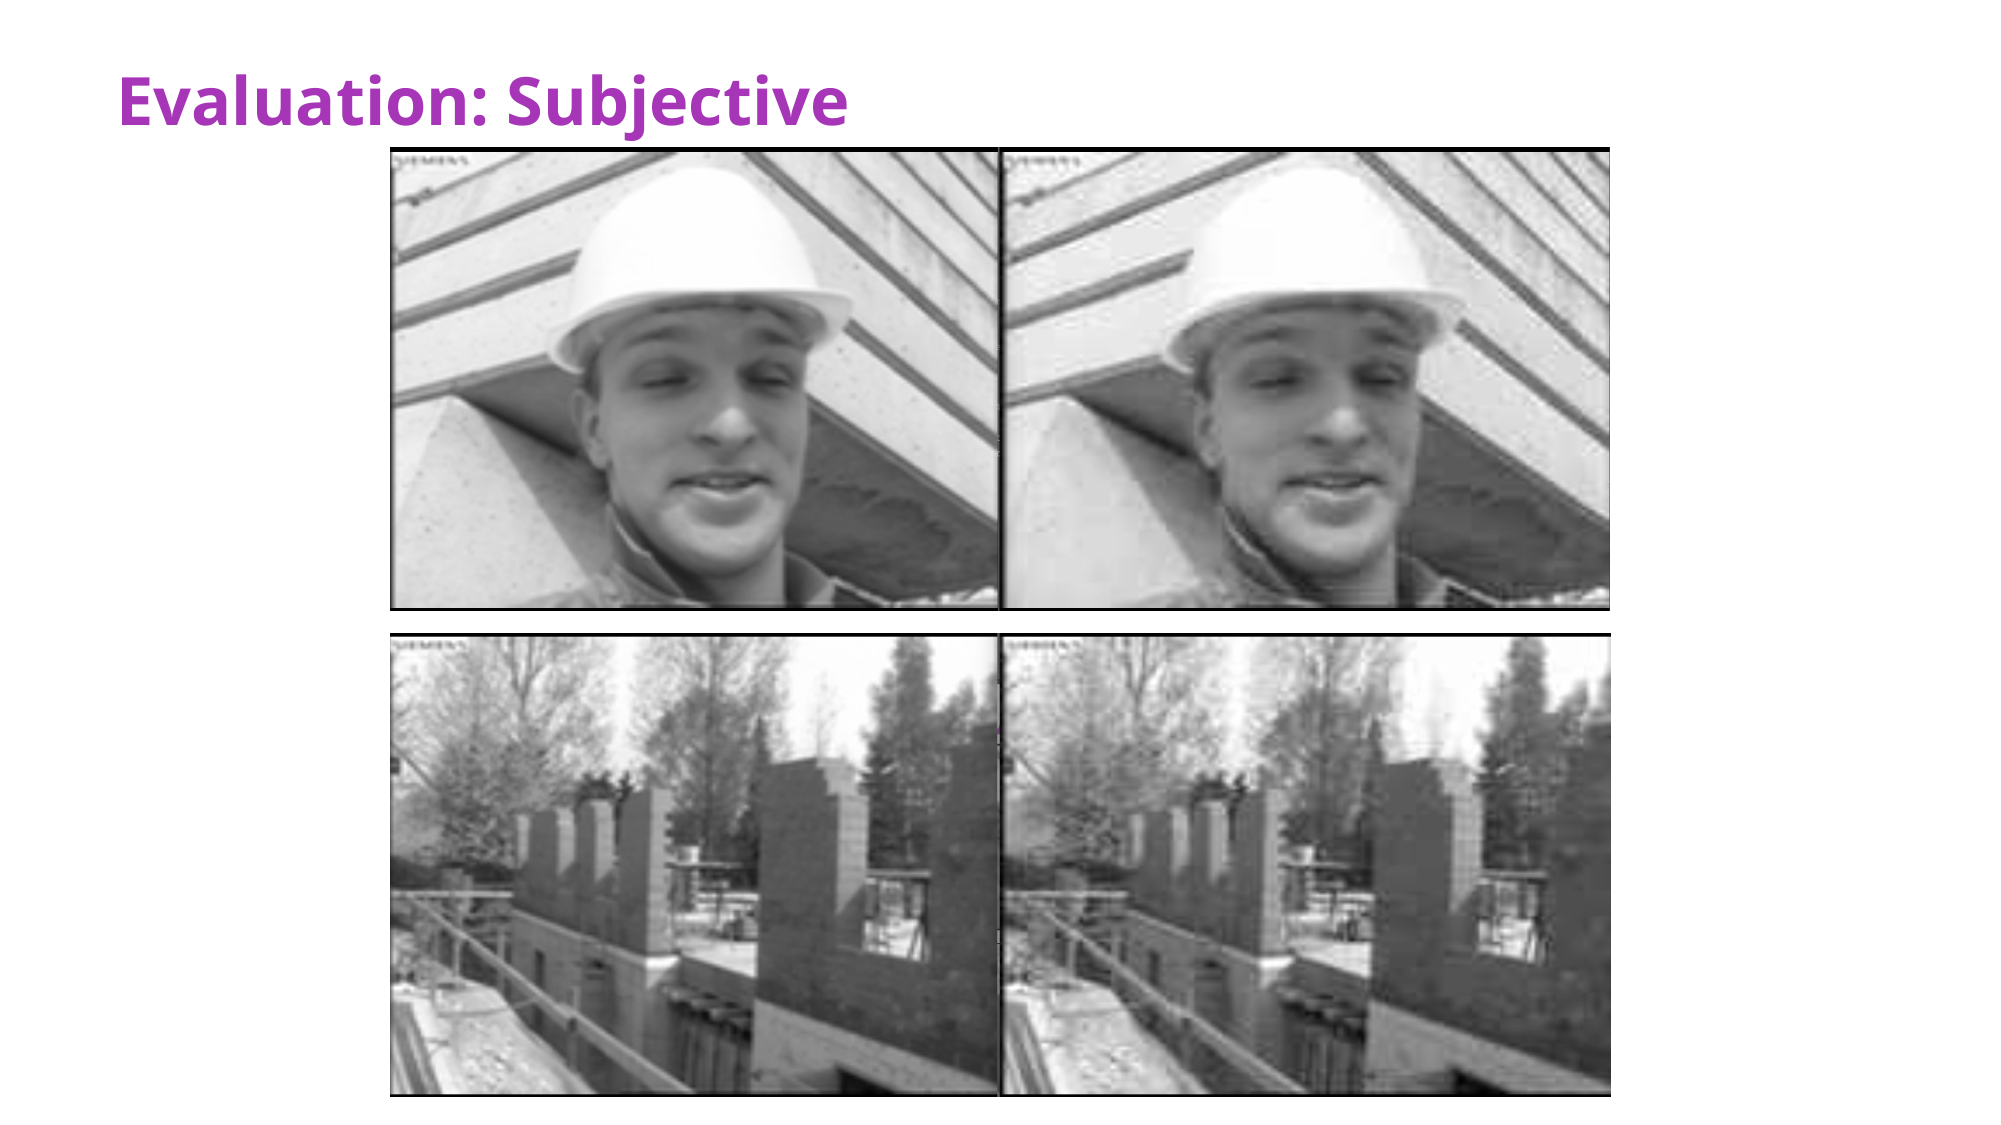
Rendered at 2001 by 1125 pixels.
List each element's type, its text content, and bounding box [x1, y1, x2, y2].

title Evaluation: Subjective [101, 45, 1559, 148]
picture [390, 633, 1611, 1097]
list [390, 147, 1610, 611]
